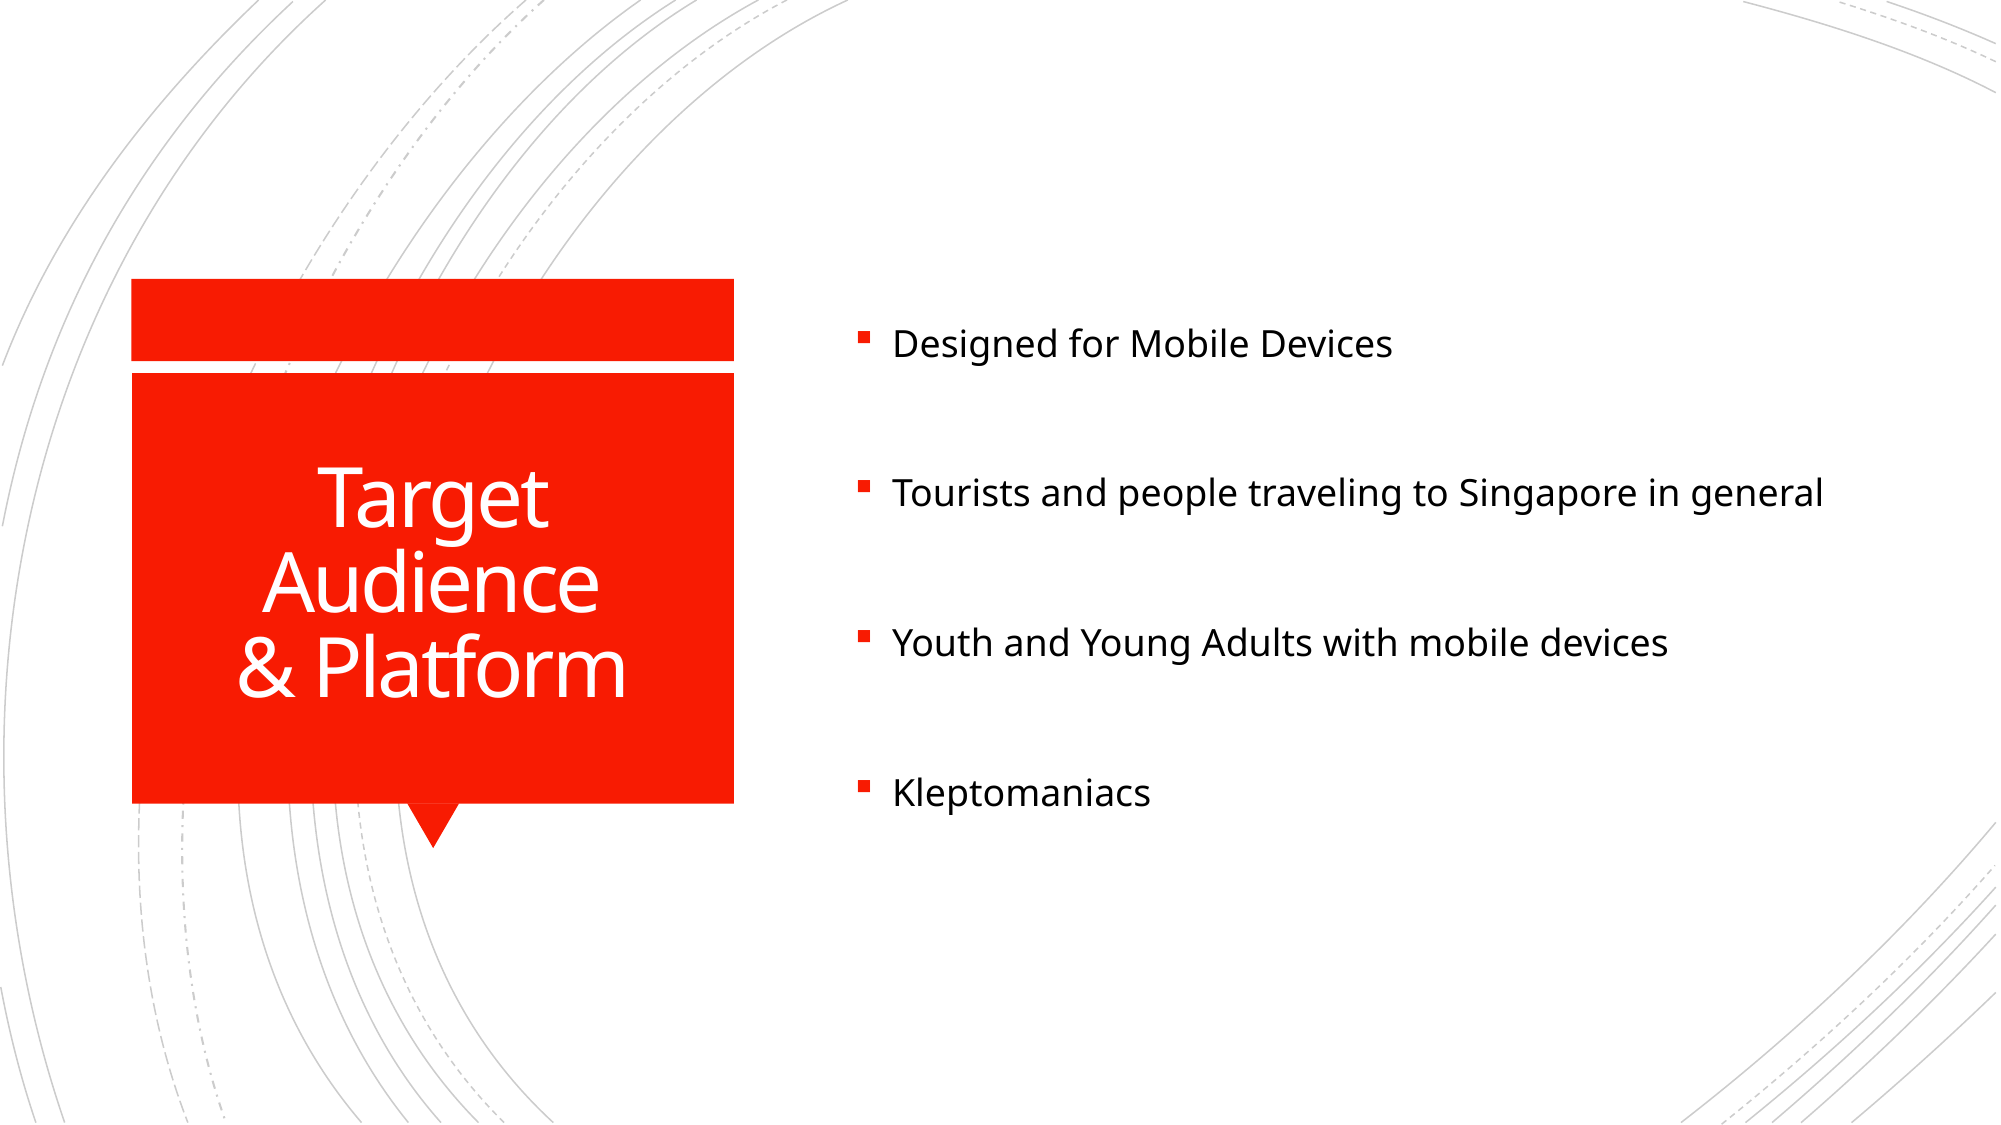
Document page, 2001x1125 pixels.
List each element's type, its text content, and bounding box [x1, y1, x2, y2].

title Target Audience & Platform [145, 385, 720, 789]
list Designed for Mobile Devices Tourists and people traveling to Singapore in general Youth and Young Adults with mobile devices Kleptomaniacs [839, 131, 1871, 993]
